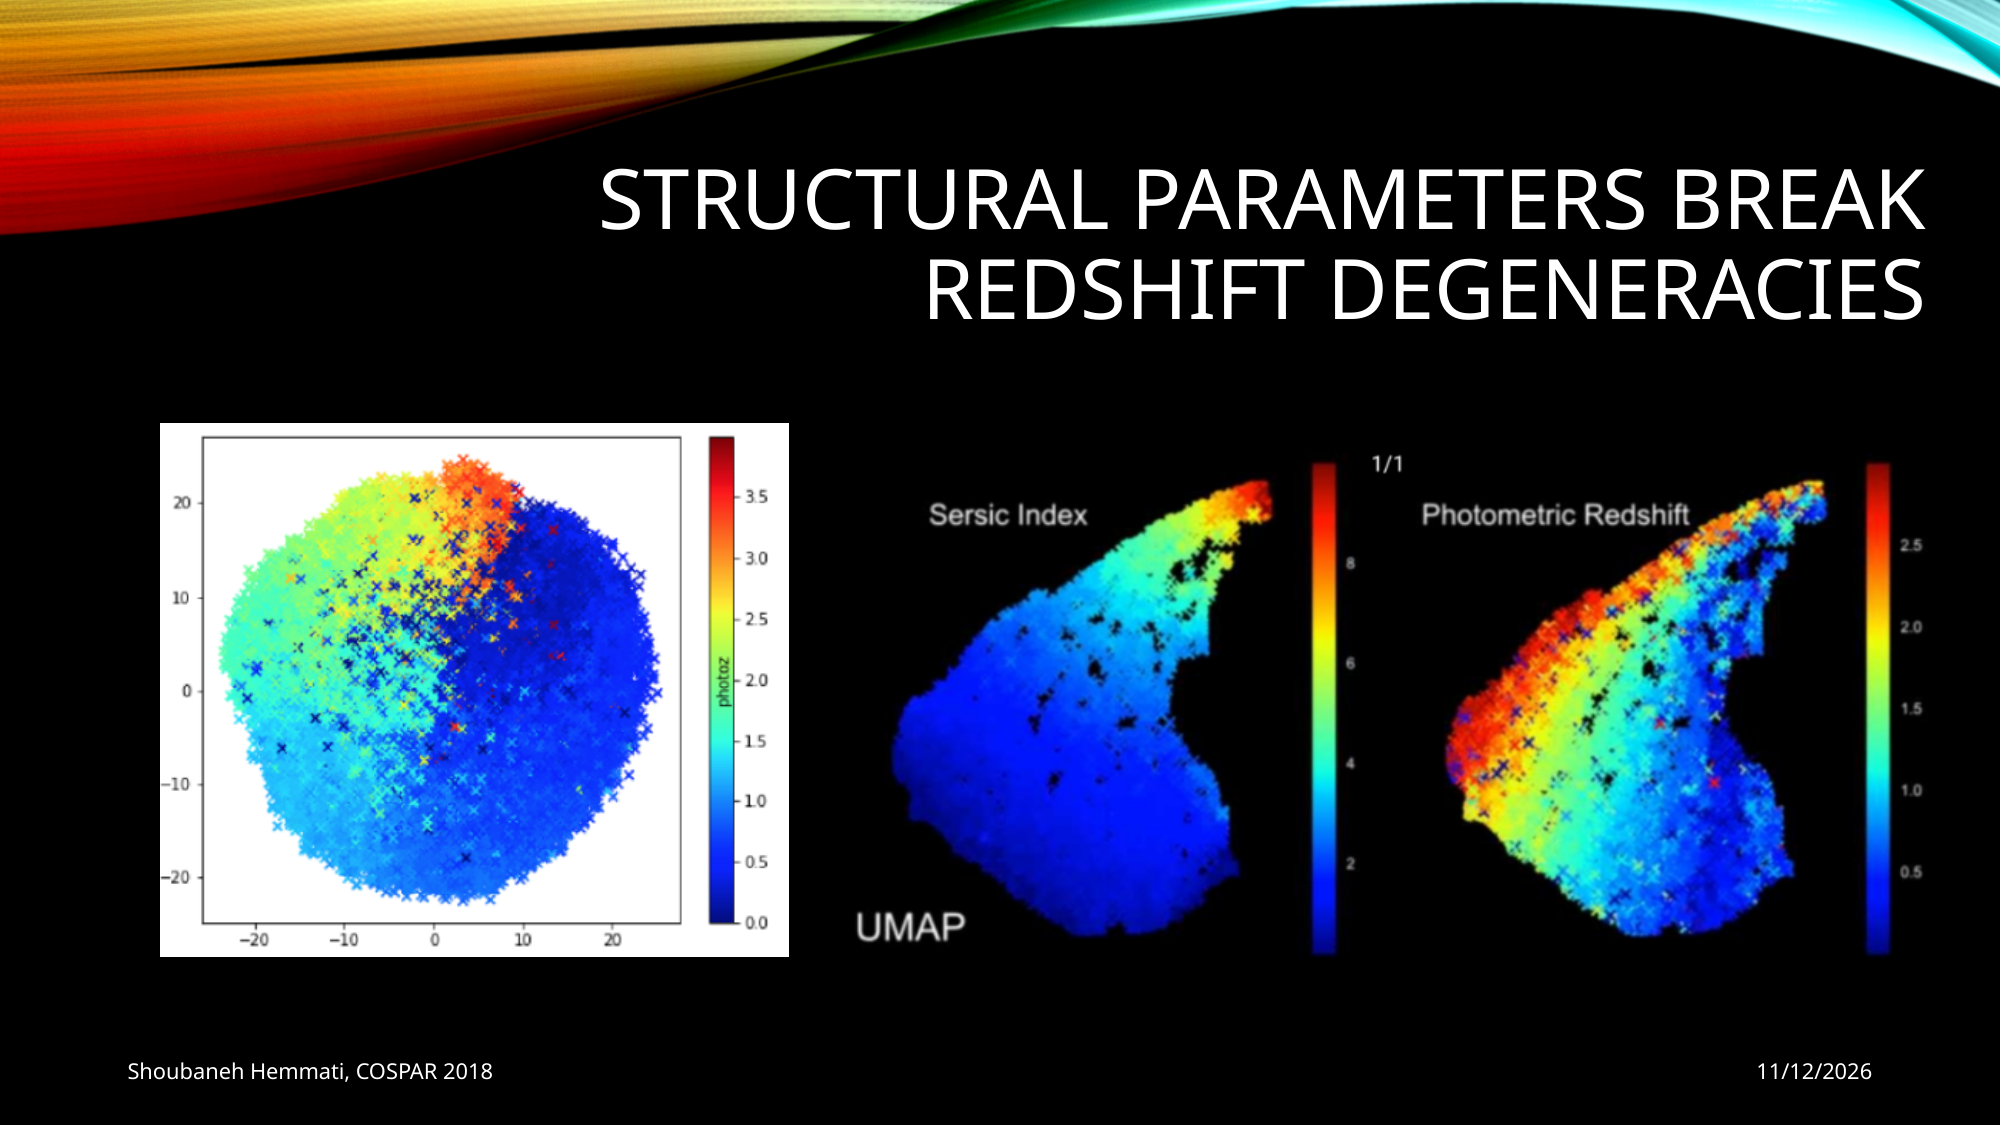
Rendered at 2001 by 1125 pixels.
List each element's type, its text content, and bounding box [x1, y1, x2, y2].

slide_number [1410, 1042, 1888, 1103]
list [160, 423, 790, 957]
title Structural parameters break redshift degeneracies [529, 141, 1942, 354]
footer Shoubaneh Hemmati, COSPAR 2018 [112, 1042, 1388, 1103]
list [836, 406, 1939, 974]
picture [0, 0, 2000, 237]
